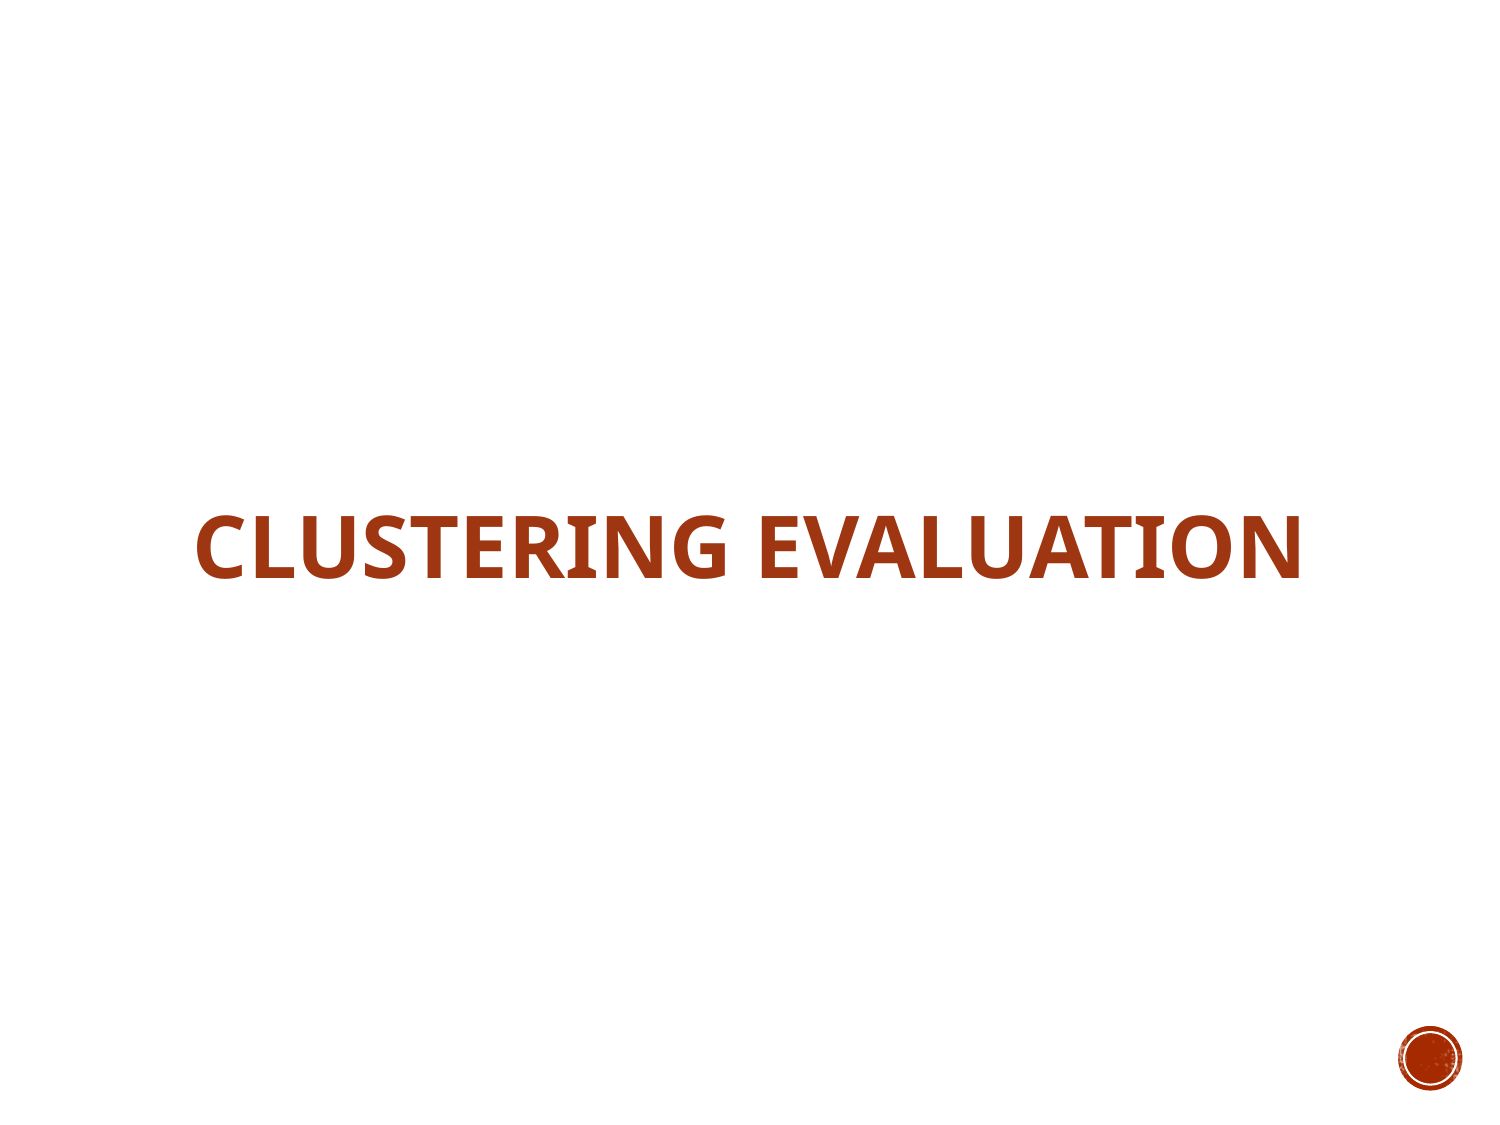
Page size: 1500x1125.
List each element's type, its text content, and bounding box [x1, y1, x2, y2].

title Clustering Evaluation [78, 496, 1421, 606]
